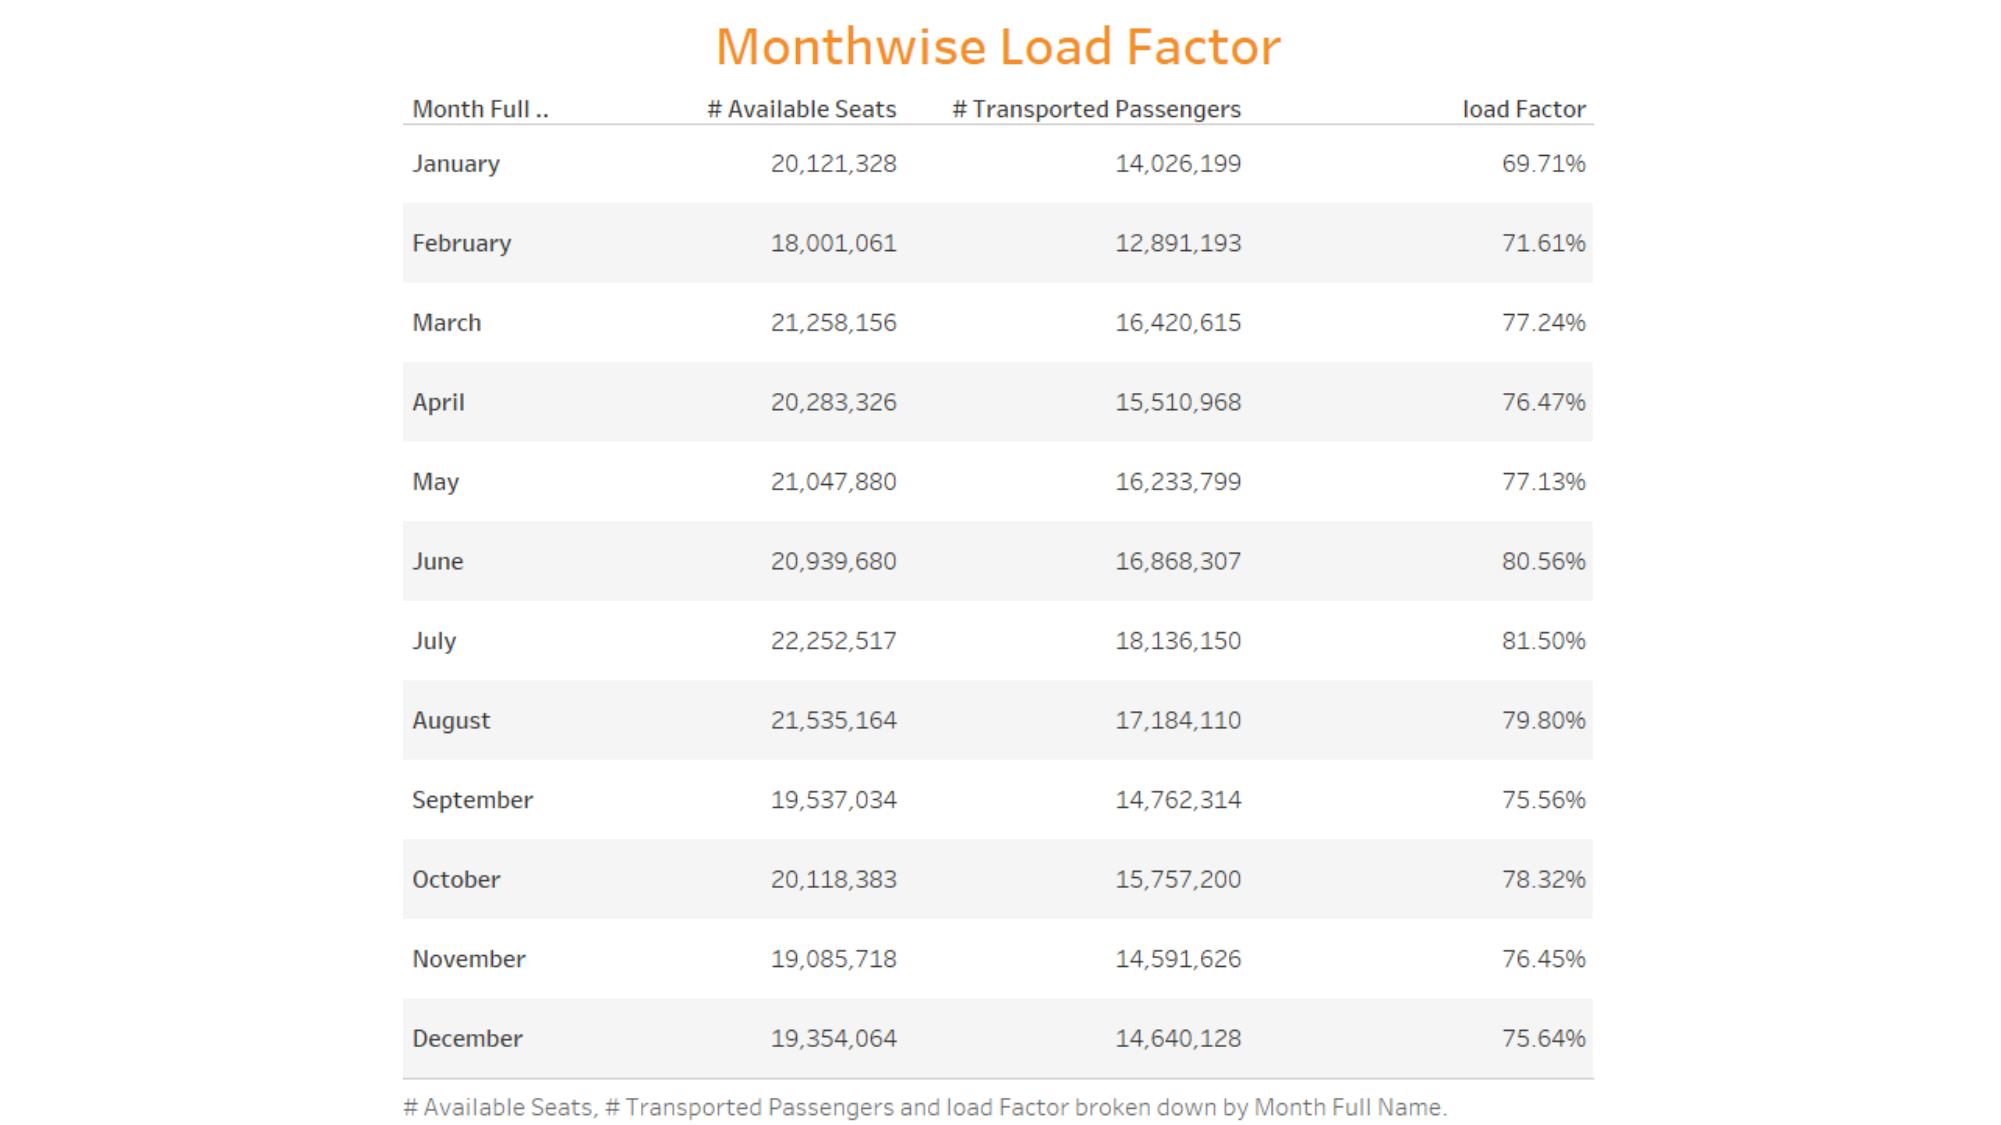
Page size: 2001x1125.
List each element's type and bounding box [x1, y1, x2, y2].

picture [403, 0, 1596, 1125]
